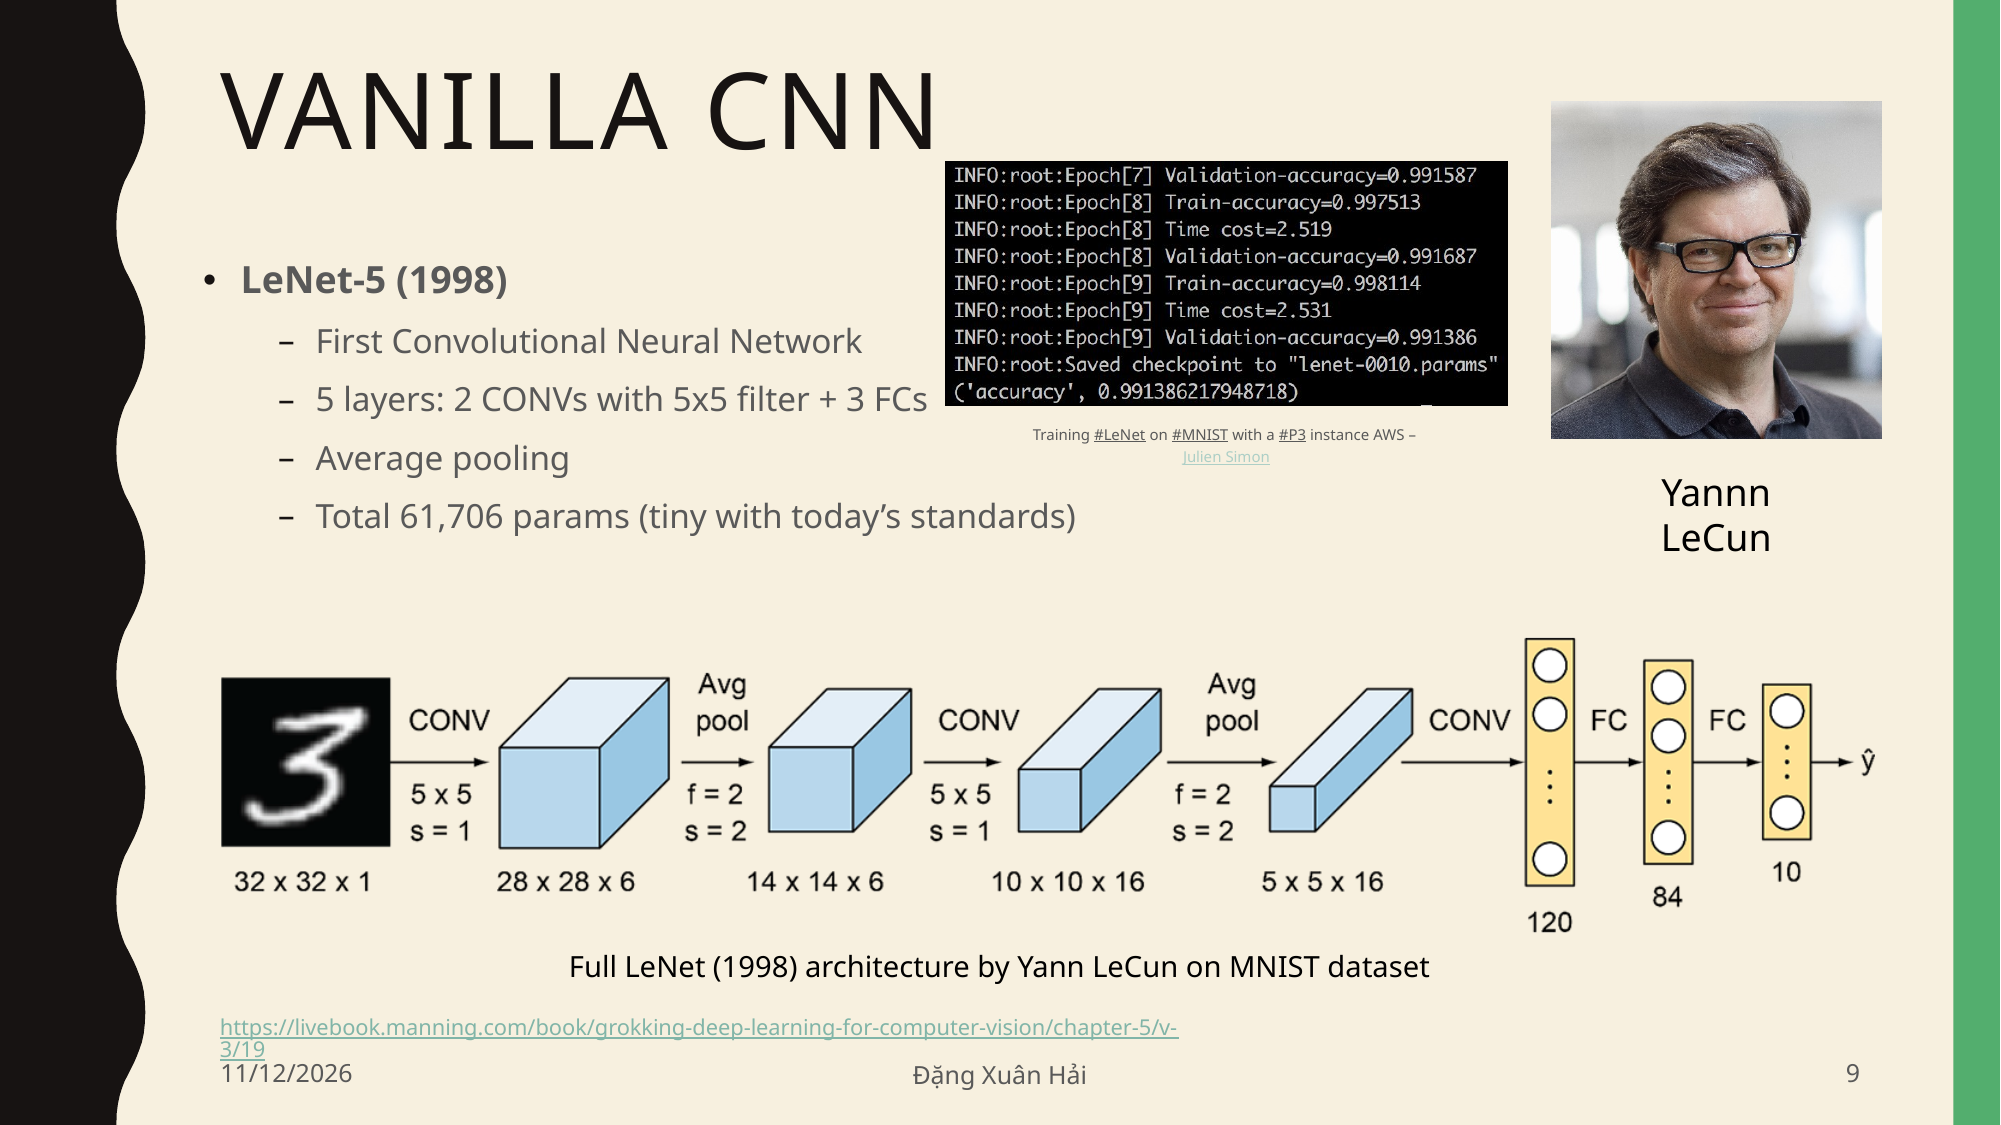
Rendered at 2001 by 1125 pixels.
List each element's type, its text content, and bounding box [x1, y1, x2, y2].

footer Đặng Xuân Hải [662, 1045, 1338, 1103]
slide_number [205, 1051, 588, 1103]
text_box Training #LeNet on #MNIST with a #P3 instance AWS – Julien Simon [975, 415, 1478, 476]
picture [945, 161, 1508, 406]
picture [1551, 101, 1882, 439]
text_box Full LeNet (1998) architecture by Yann LeCun on MNIST dataset [554, 941, 1446, 991]
title Vanilla CNN [205, 50, 1503, 154]
text_box Yannn LeCun [1596, 461, 1837, 566]
slide_number 9 [1412, 1045, 1875, 1103]
text_box https://livebook.manning.com/book/grokking-deep-learning-for-computer-vision/chapter-5/v-3/19 [205, 1006, 1206, 1051]
list LeNet-5 (1998) First Convolutional Neural Network 5 layers: 2 CONVs with 5x5 filter + 3 FCs Average pooling Total 61,706 params (tiny with today’s standards) [188, 244, 1102, 609]
picture [220, 627, 1875, 941]
